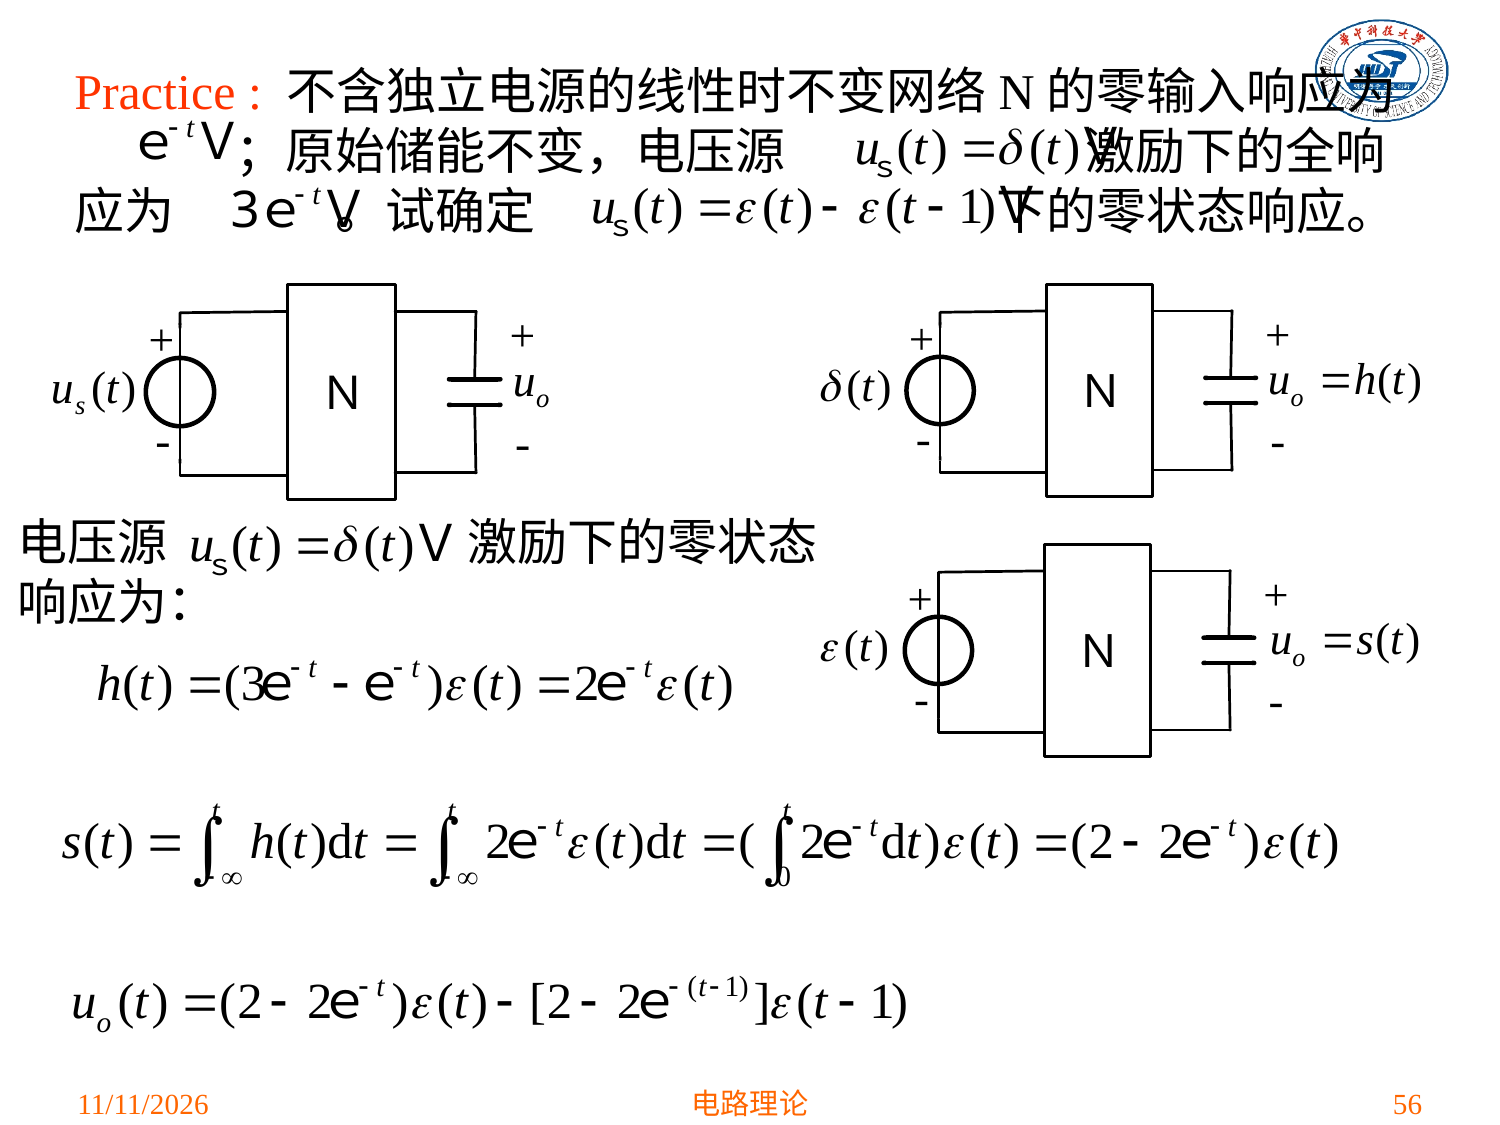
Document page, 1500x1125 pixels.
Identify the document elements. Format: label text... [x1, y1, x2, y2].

footer 电路理论 [512, 1078, 988, 1125]
title Practice : 不含独立电源的线性时不变网络N的零输入响应为 ；原始储能不变，电压源 激励下的全响应为 。试确定 下的零状态响应。 [59, 54, 1447, 244]
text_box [53, 786, 1350, 897]
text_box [64, 963, 917, 1045]
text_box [135, 105, 246, 173]
text_box 电压源 激励下的零状态响应为： [2, 513, 844, 628]
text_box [88, 645, 742, 722]
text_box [182, 511, 463, 588]
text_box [41, 278, 561, 506]
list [809, 538, 1434, 762]
picture [1305, 13, 1459, 125]
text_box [223, 172, 373, 241]
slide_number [62, 1078, 375, 1125]
slide_number 56 [1125, 1078, 1438, 1125]
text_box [584, 172, 1047, 249]
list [808, 278, 1436, 503]
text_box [848, 113, 1129, 190]
